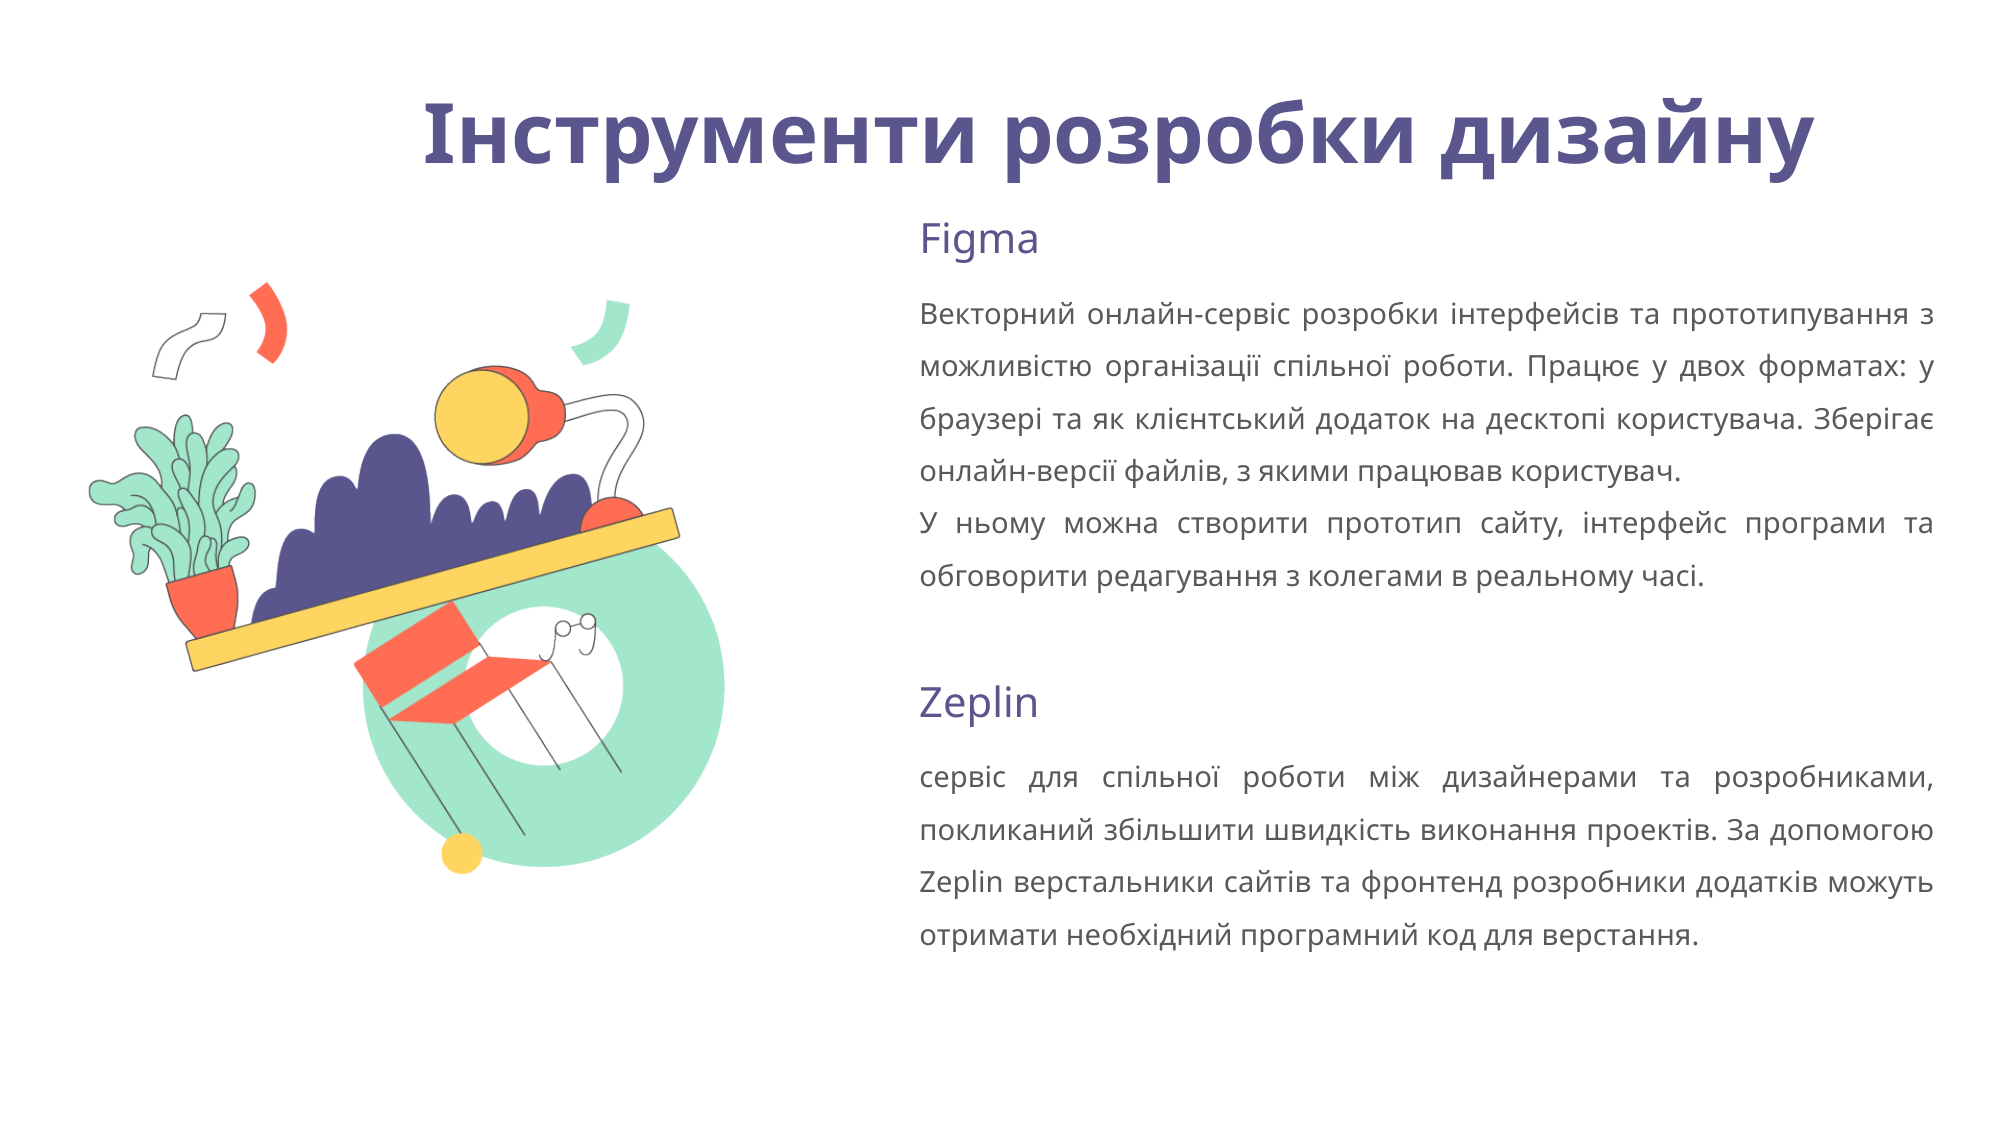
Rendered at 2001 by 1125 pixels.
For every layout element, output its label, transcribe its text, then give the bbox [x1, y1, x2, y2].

text_box Figma [904, 204, 1061, 270]
text_box Векторний онлайн-сервіс розробки інтерфейсів та прототипування з можливістю організації спільної роботи. Працює у двох форматах: у браузері та як клієнтський додаток на десктопі користувача. Зберігає онлайн-версії файлів, з якими працював користувач. У ньому можна створити прототип сайту, інтерфейс програми та обговорити редагування з колегами в реальному часі. [904, 270, 1950, 600]
picture [0, 197, 815, 958]
text_box сервіс для спільної роботи між дизайнерами та розробниками, покликаний збільшити швидкість виконання проектів. За допомогою Zeplin верстальники сайтів та фронтенд розробники додатків можуть отримати необхідний програмний код для верстання. [904, 733, 1950, 959]
text_box Zeplin [904, 668, 1075, 733]
text_box Інструменти розробки дизайну [395, 72, 1844, 206]
